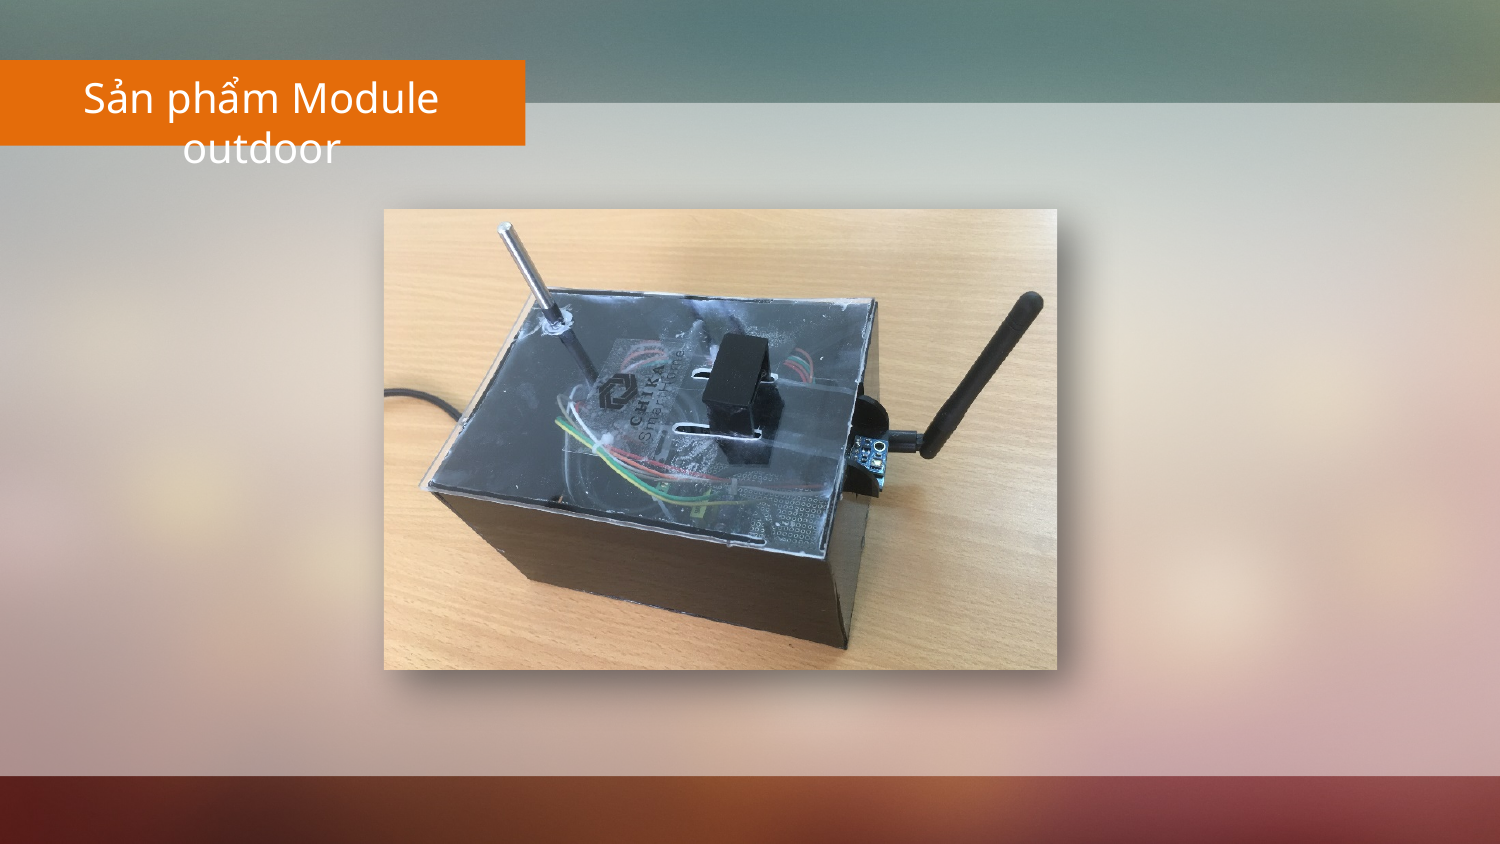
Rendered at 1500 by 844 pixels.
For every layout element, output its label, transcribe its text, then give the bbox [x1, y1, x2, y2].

picture [0, 0, 1500, 102]
text_box Sản phẩm Module outdoor [0, 64, 526, 180]
picture [383, 208, 1058, 671]
picture [0, 777, 1500, 844]
